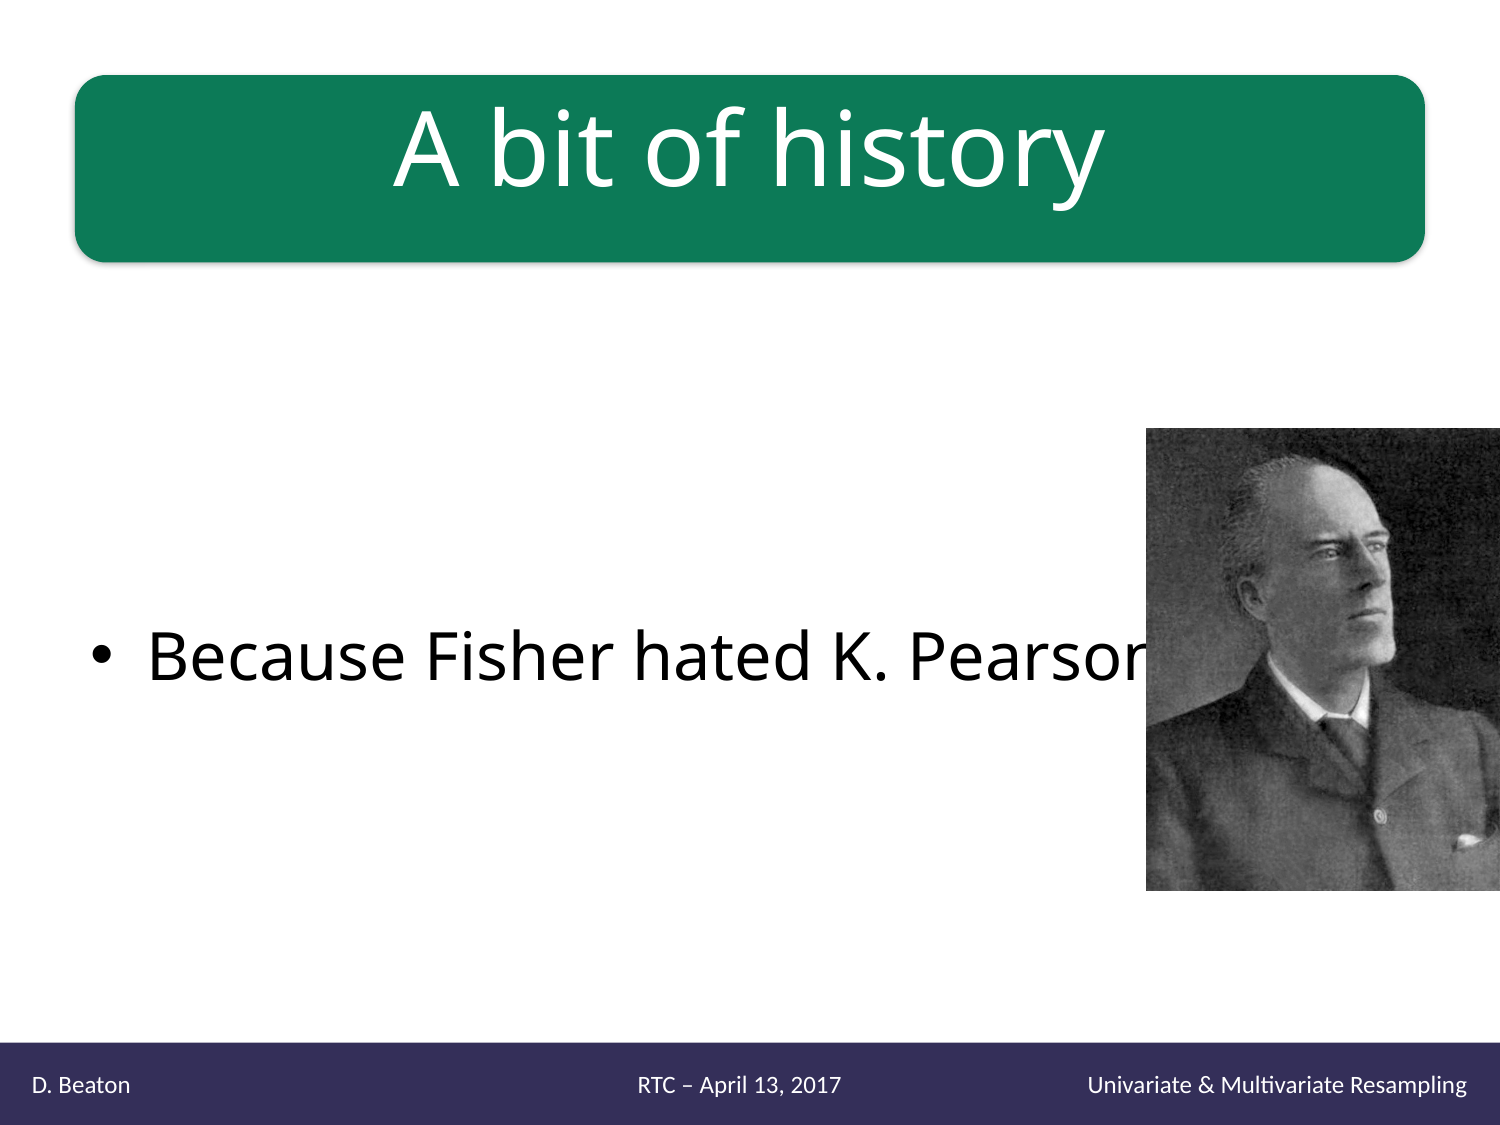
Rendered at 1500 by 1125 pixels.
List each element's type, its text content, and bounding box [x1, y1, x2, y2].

list Because Fisher hated K. Pearson [75, 262, 1425, 1005]
title A bit of history [75, 75, 1425, 262]
picture [1146, 428, 1500, 891]
